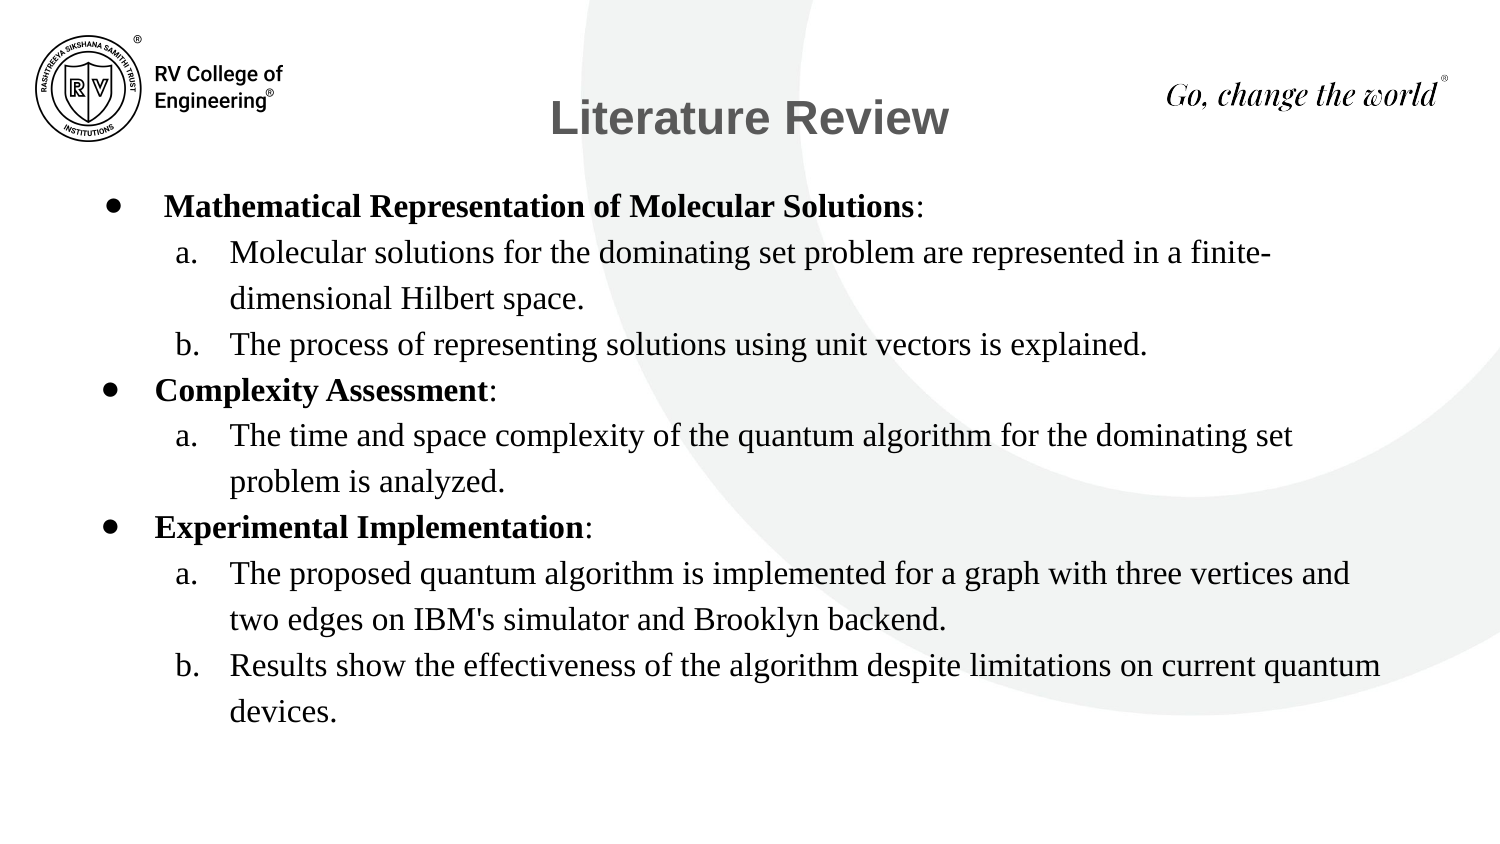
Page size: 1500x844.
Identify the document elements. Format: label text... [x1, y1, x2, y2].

list Mathematical Representation of Molecular Solutions: Molecular solutions for the dominating set problem are represented in a finite-dimensional Hilbert space. The process of representing solutions using unit vectors is explained. Complexity Assessment: The time and space complexity of the quantum algorithm for the dominating set problem is analyzed. Experimental Implementation: The proposed quantum algorithm is implemented for a graph with three vertices and two edges on IBM's simulator and Brooklyn backend. Results show the effectiveness of the algorithm despite limitations on current quantum devices. [79, 184, 1401, 729]
picture [580, 0, 1500, 716]
picture [35, 35, 283, 142]
title Literature Review [509, 86, 991, 184]
